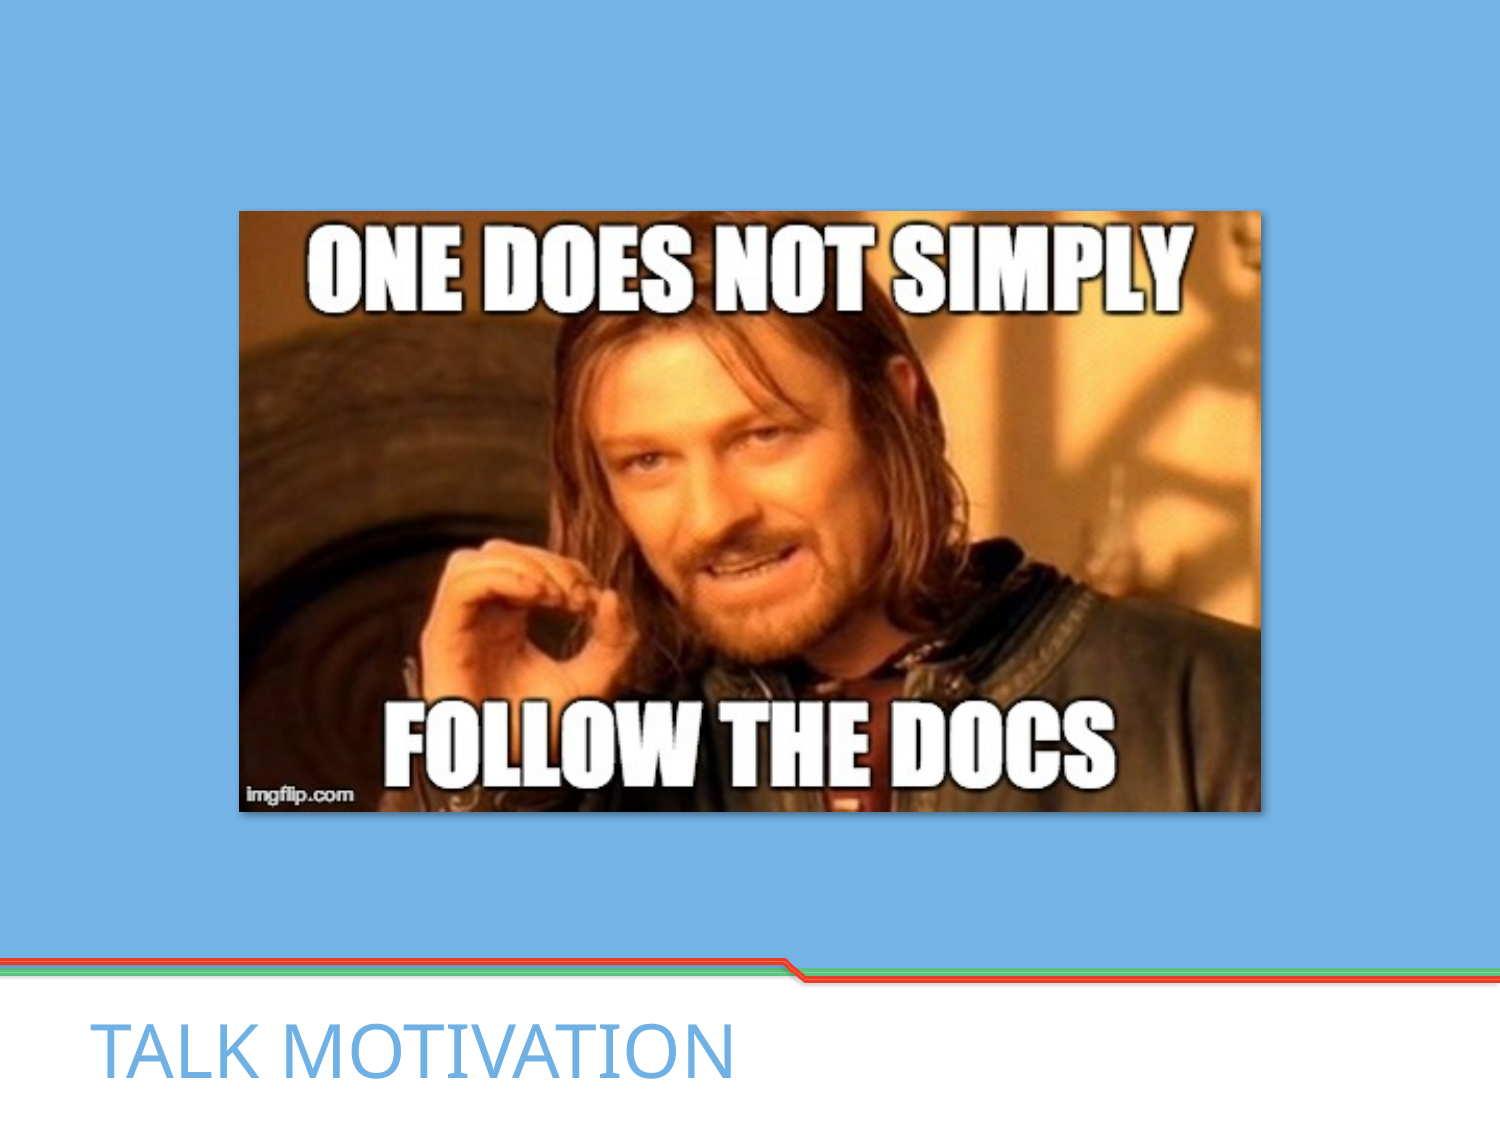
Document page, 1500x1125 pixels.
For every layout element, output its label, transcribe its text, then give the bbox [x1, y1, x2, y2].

title TALK MOTIVATION [75, 954, 1375, 1125]
picture [0, 0, 1500, 1125]
